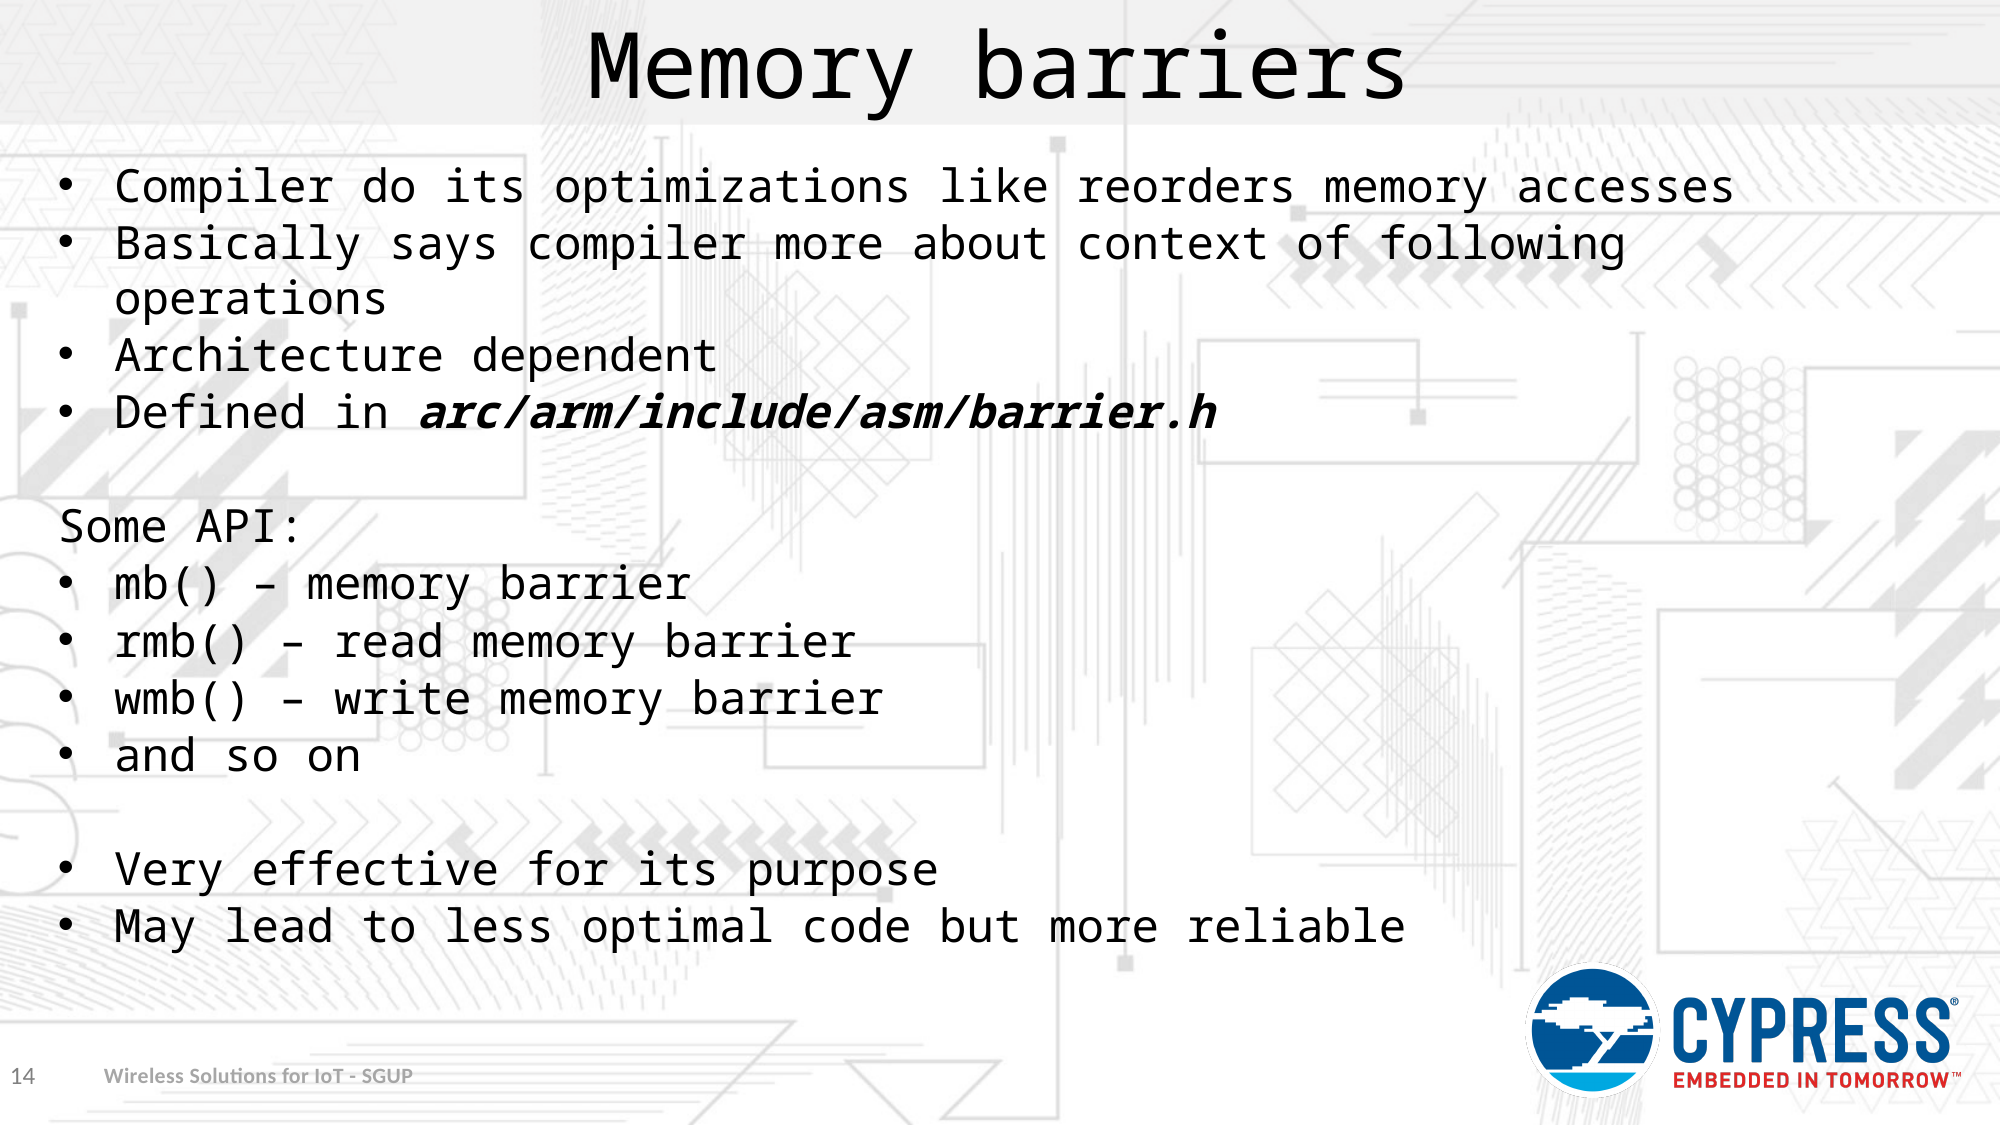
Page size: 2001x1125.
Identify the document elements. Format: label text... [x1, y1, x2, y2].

text_box Compiler do its optimizations like reorders memory accesses Basically says compiler more about context of following operations Architecture dependent Defined in arc/arm/include/asm/barrier.h Some API: mb() – memory barrier rmb() – read memory barrier wmb() – write memory barrier and so on Very effective for its purpose May lead to less optimal code but more reliable [43, 149, 1922, 1017]
text_box Memory barriers [0, 0, 2000, 125]
picture [0, 125, 2000, 1125]
